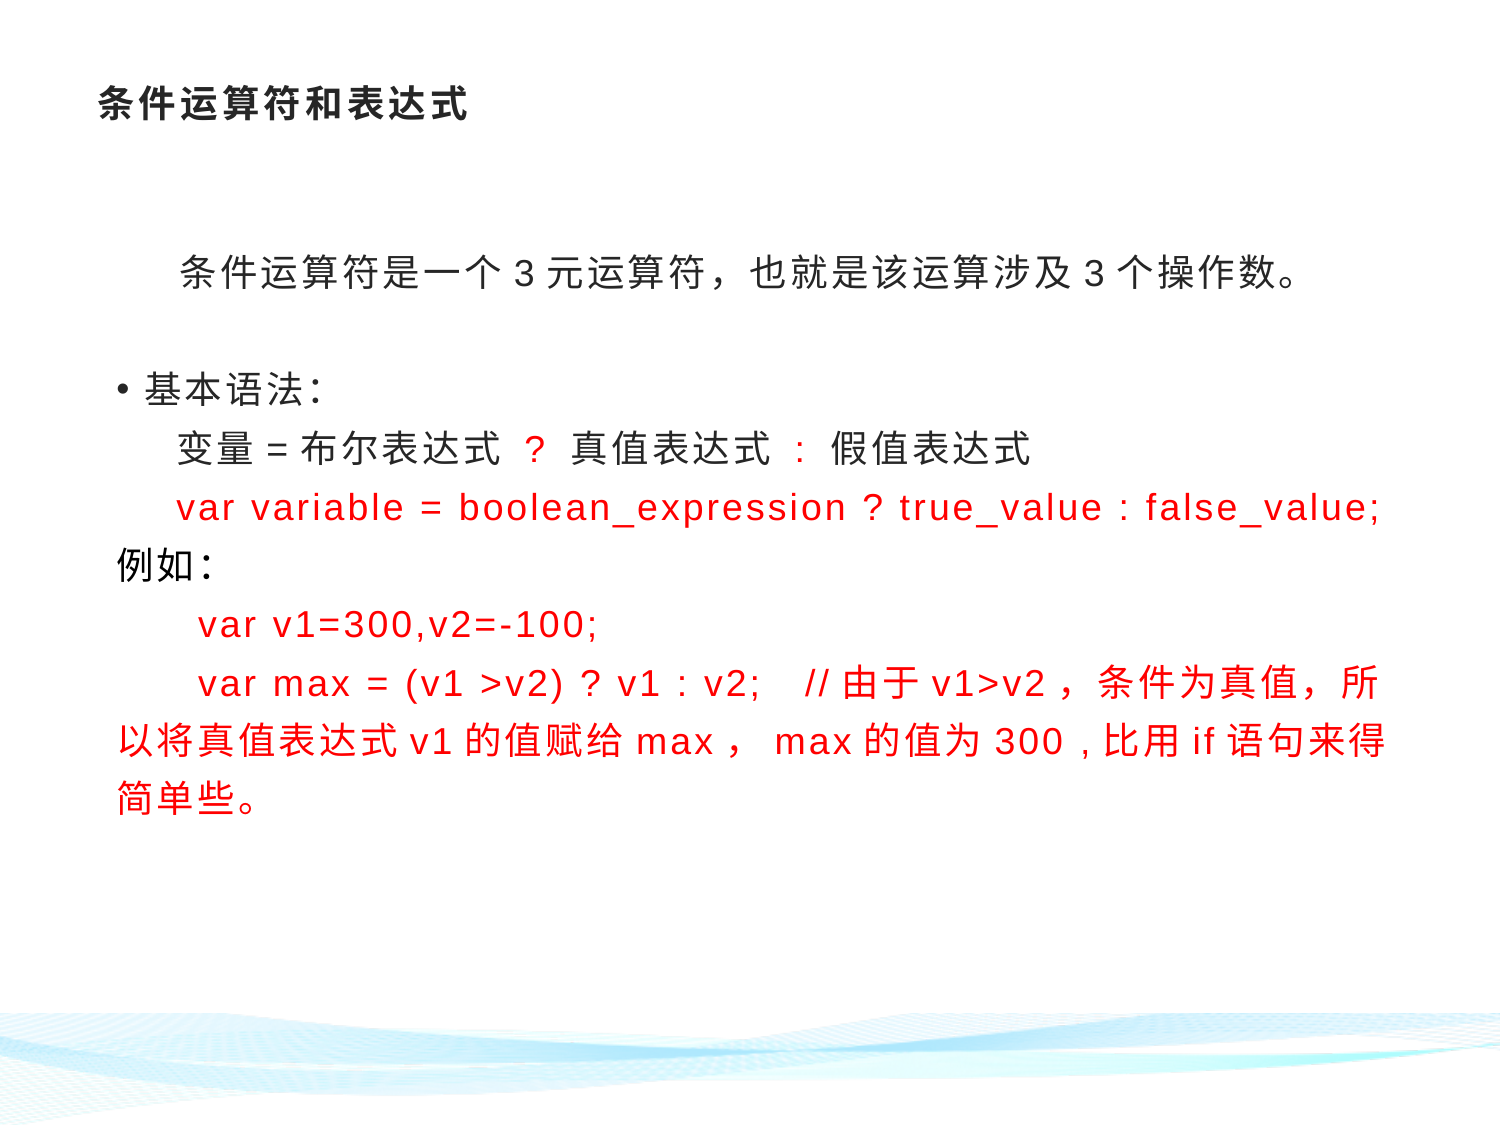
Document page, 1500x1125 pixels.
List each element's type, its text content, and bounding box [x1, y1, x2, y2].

picture [0, 1013, 1500, 1125]
list 条件运算符是一个3元运算符，也就是该运算涉及3个操作数。 基本语法： 变量=布尔表达式 ? 真值表达式 : 假值表达式 var variable = boolean_expression ? true_value : false_value; 例如： var v1=300,v2=-100; var max = (v1 >v2) ? v1 : v2; //由于v1>v2，条件为真值，所以将真值表达式v1的值赋给max，max的值为300 ,比用if语句来得简单些。 [101, 228, 1432, 876]
title 条件运算符和表达式 [82, 72, 1418, 146]
